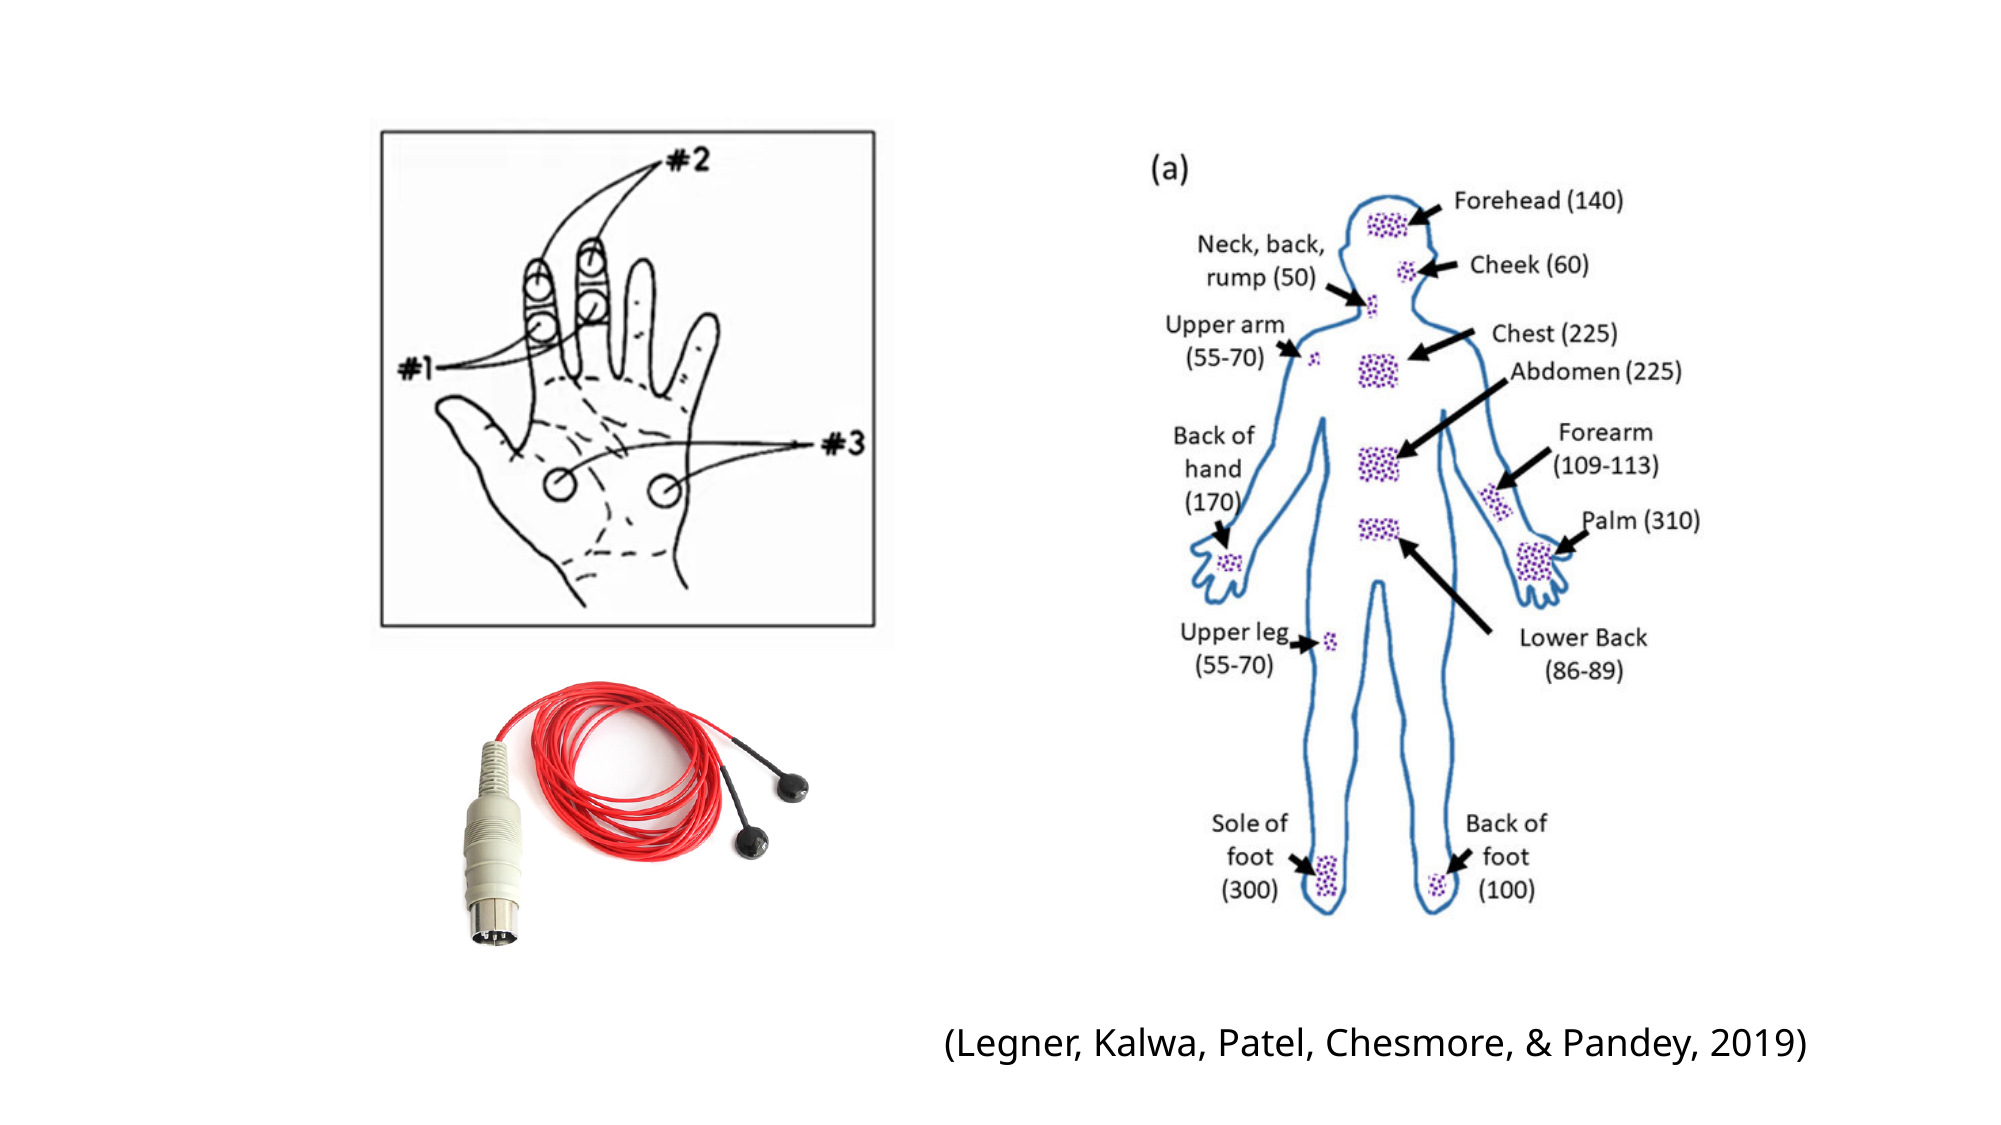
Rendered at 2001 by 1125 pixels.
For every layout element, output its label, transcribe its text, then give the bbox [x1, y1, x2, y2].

picture [350, 118, 915, 1042]
picture [1150, 149, 1715, 919]
text_box (Legner, Kalwa, Patel, Chesmore, & Pandey, 2019) [929, 1011, 1823, 1072]
